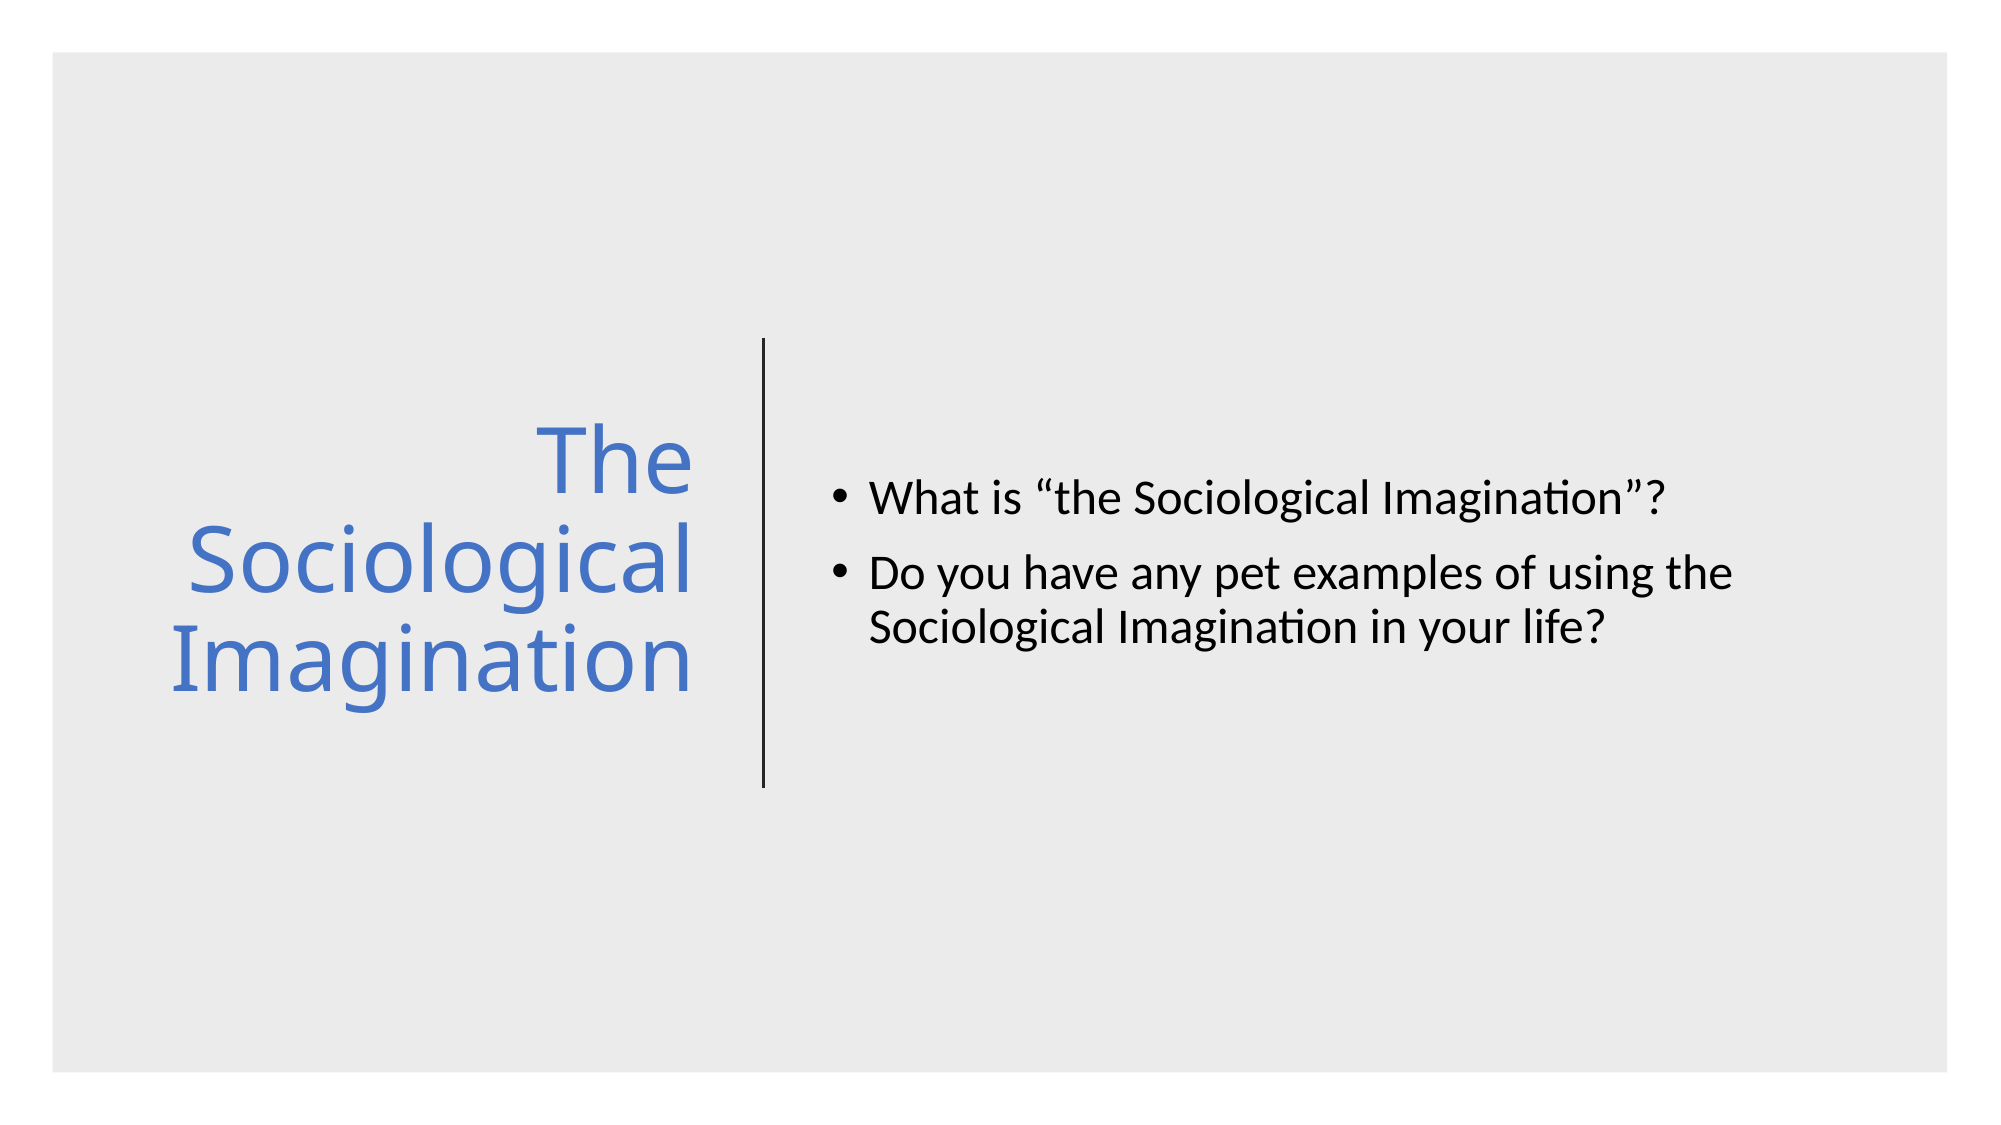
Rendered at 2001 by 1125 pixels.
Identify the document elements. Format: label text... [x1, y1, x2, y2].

text_box [52, 51, 1948, 1073]
title The Sociological Imagination [137, 158, 711, 967]
list What is “the Sociological Imagination”? Do you have any pet examples of using the Sociological Imagination in your life? [816, 158, 1863, 967]
